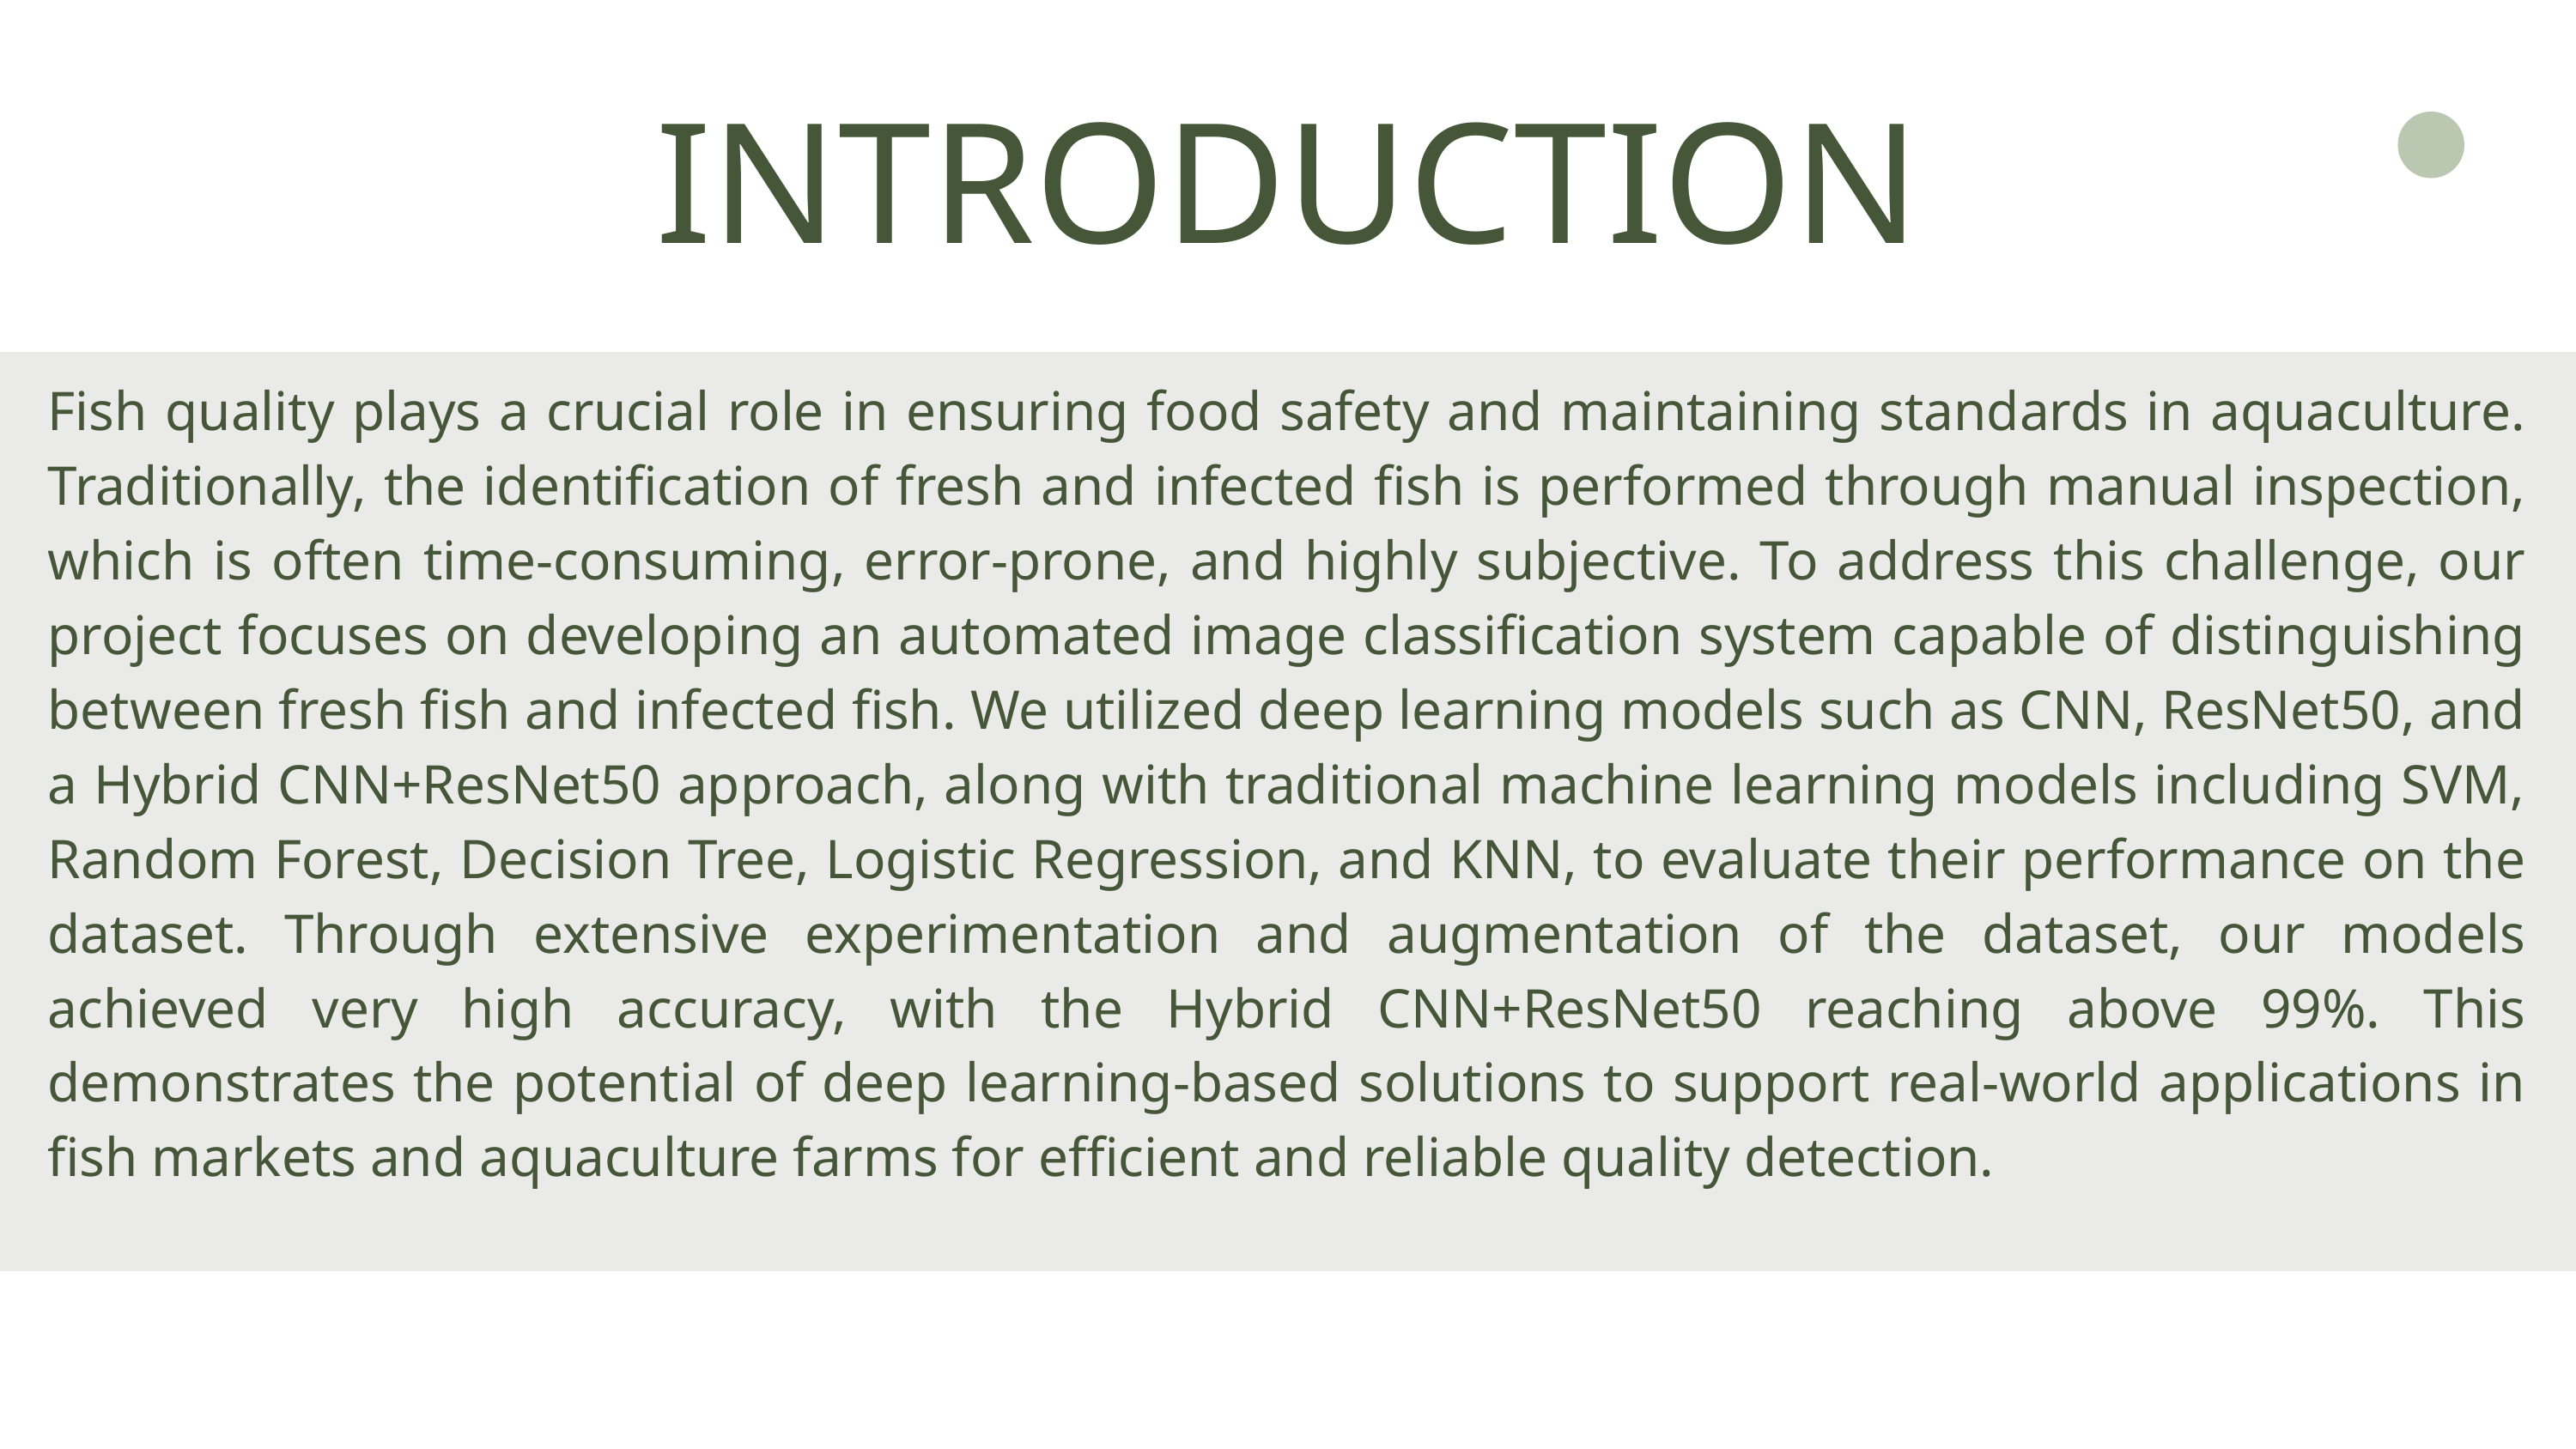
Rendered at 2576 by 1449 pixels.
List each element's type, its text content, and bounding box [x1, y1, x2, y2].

text_box INTRODUCTION [397, 43, 2179, 277]
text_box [0, 351, 2576, 1272]
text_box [2397, 111, 2465, 179]
